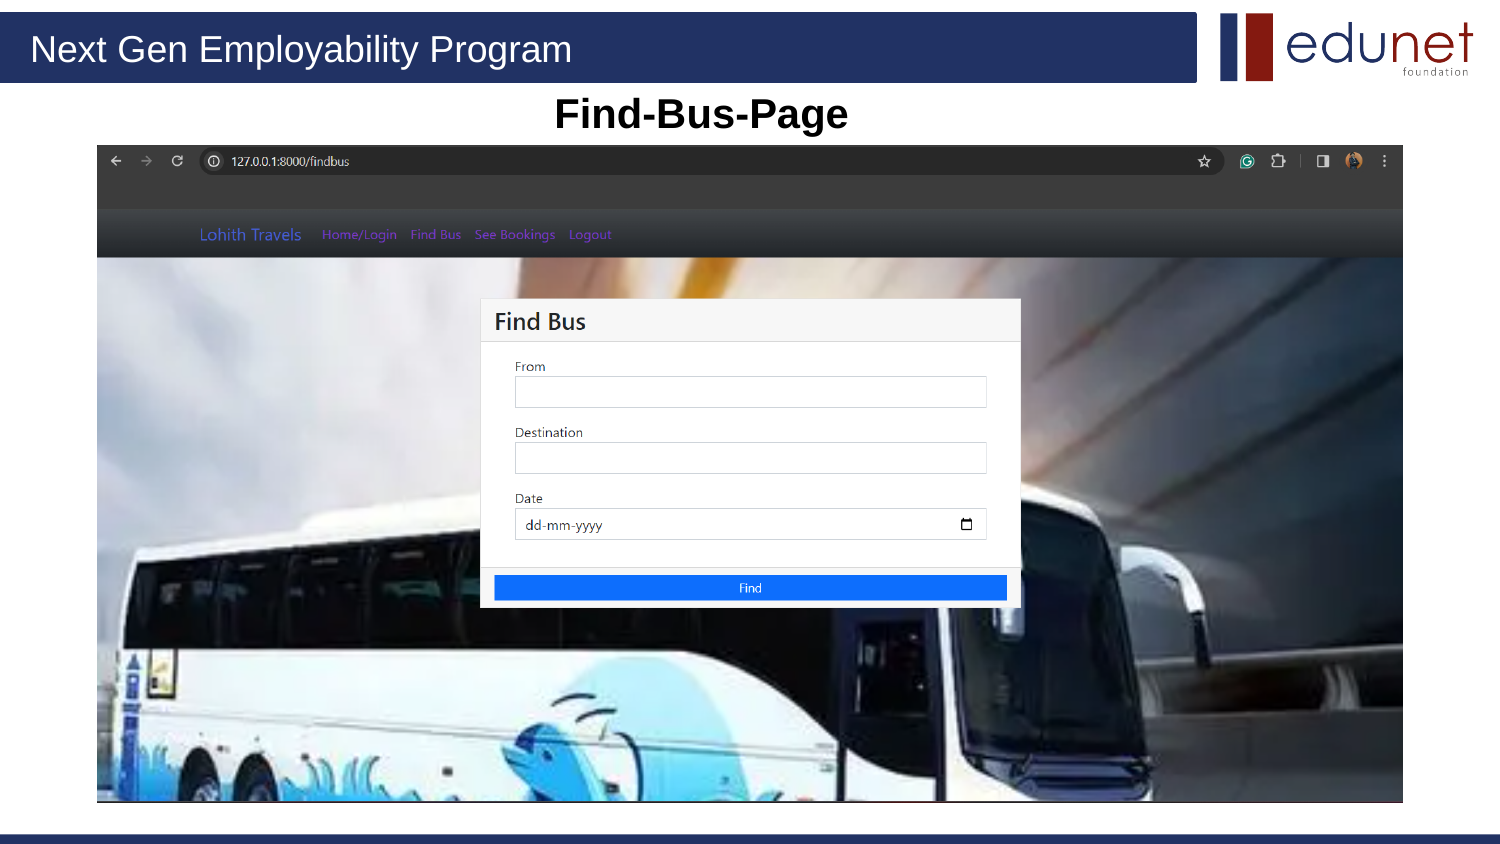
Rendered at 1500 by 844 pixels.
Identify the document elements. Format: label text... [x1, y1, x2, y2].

text_box Find-Bus-Page [326, 79, 1077, 143]
picture [97, 145, 1403, 803]
picture [1279, 14, 1482, 83]
